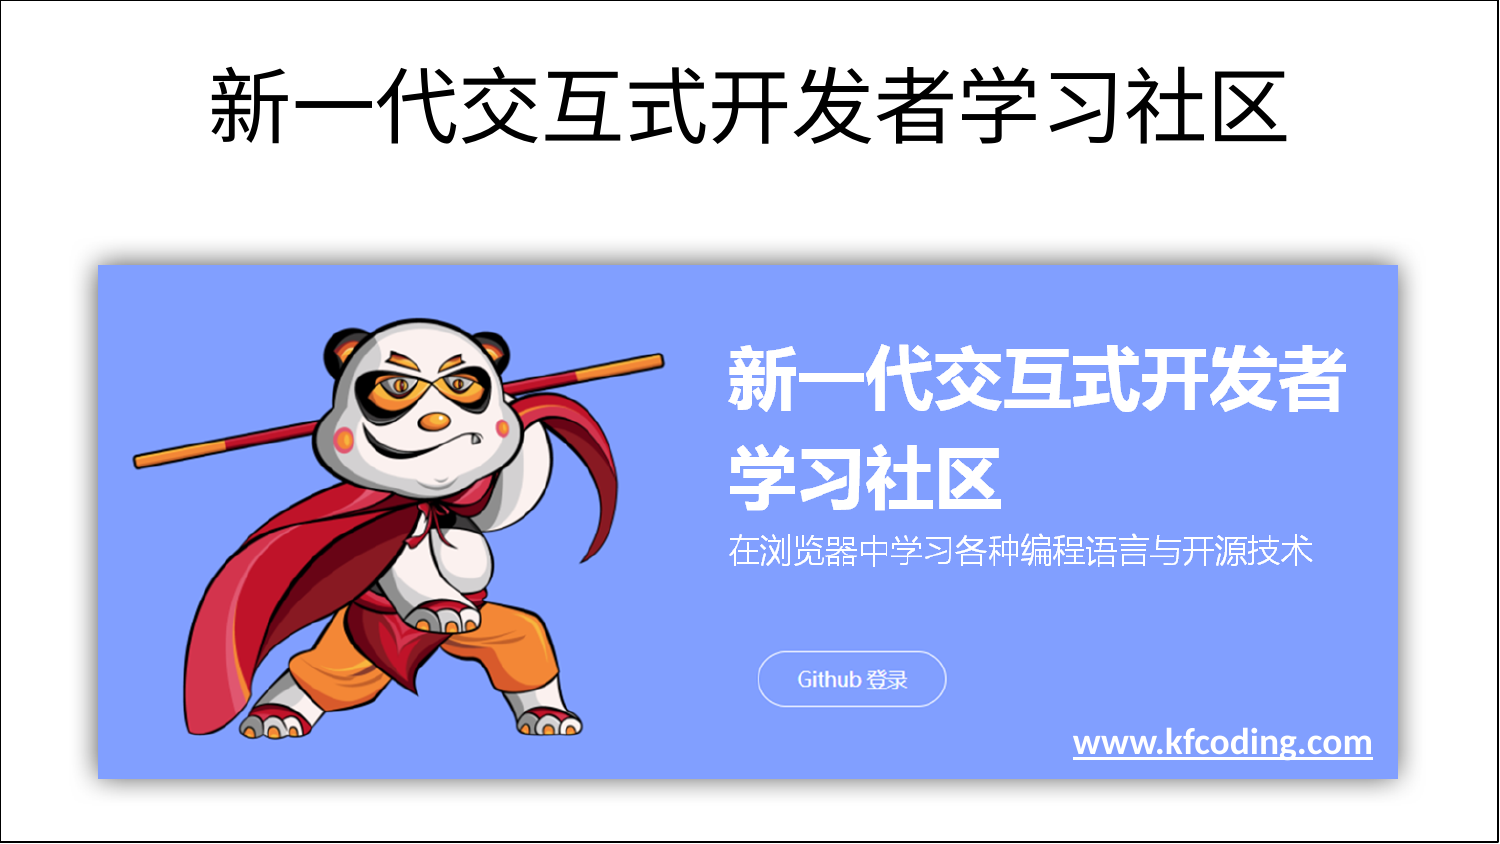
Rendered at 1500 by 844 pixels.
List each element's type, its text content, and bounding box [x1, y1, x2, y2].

picture [98, 265, 1398, 779]
title 新一代交互式开发者学习社区 [75, 33, 1425, 175]
